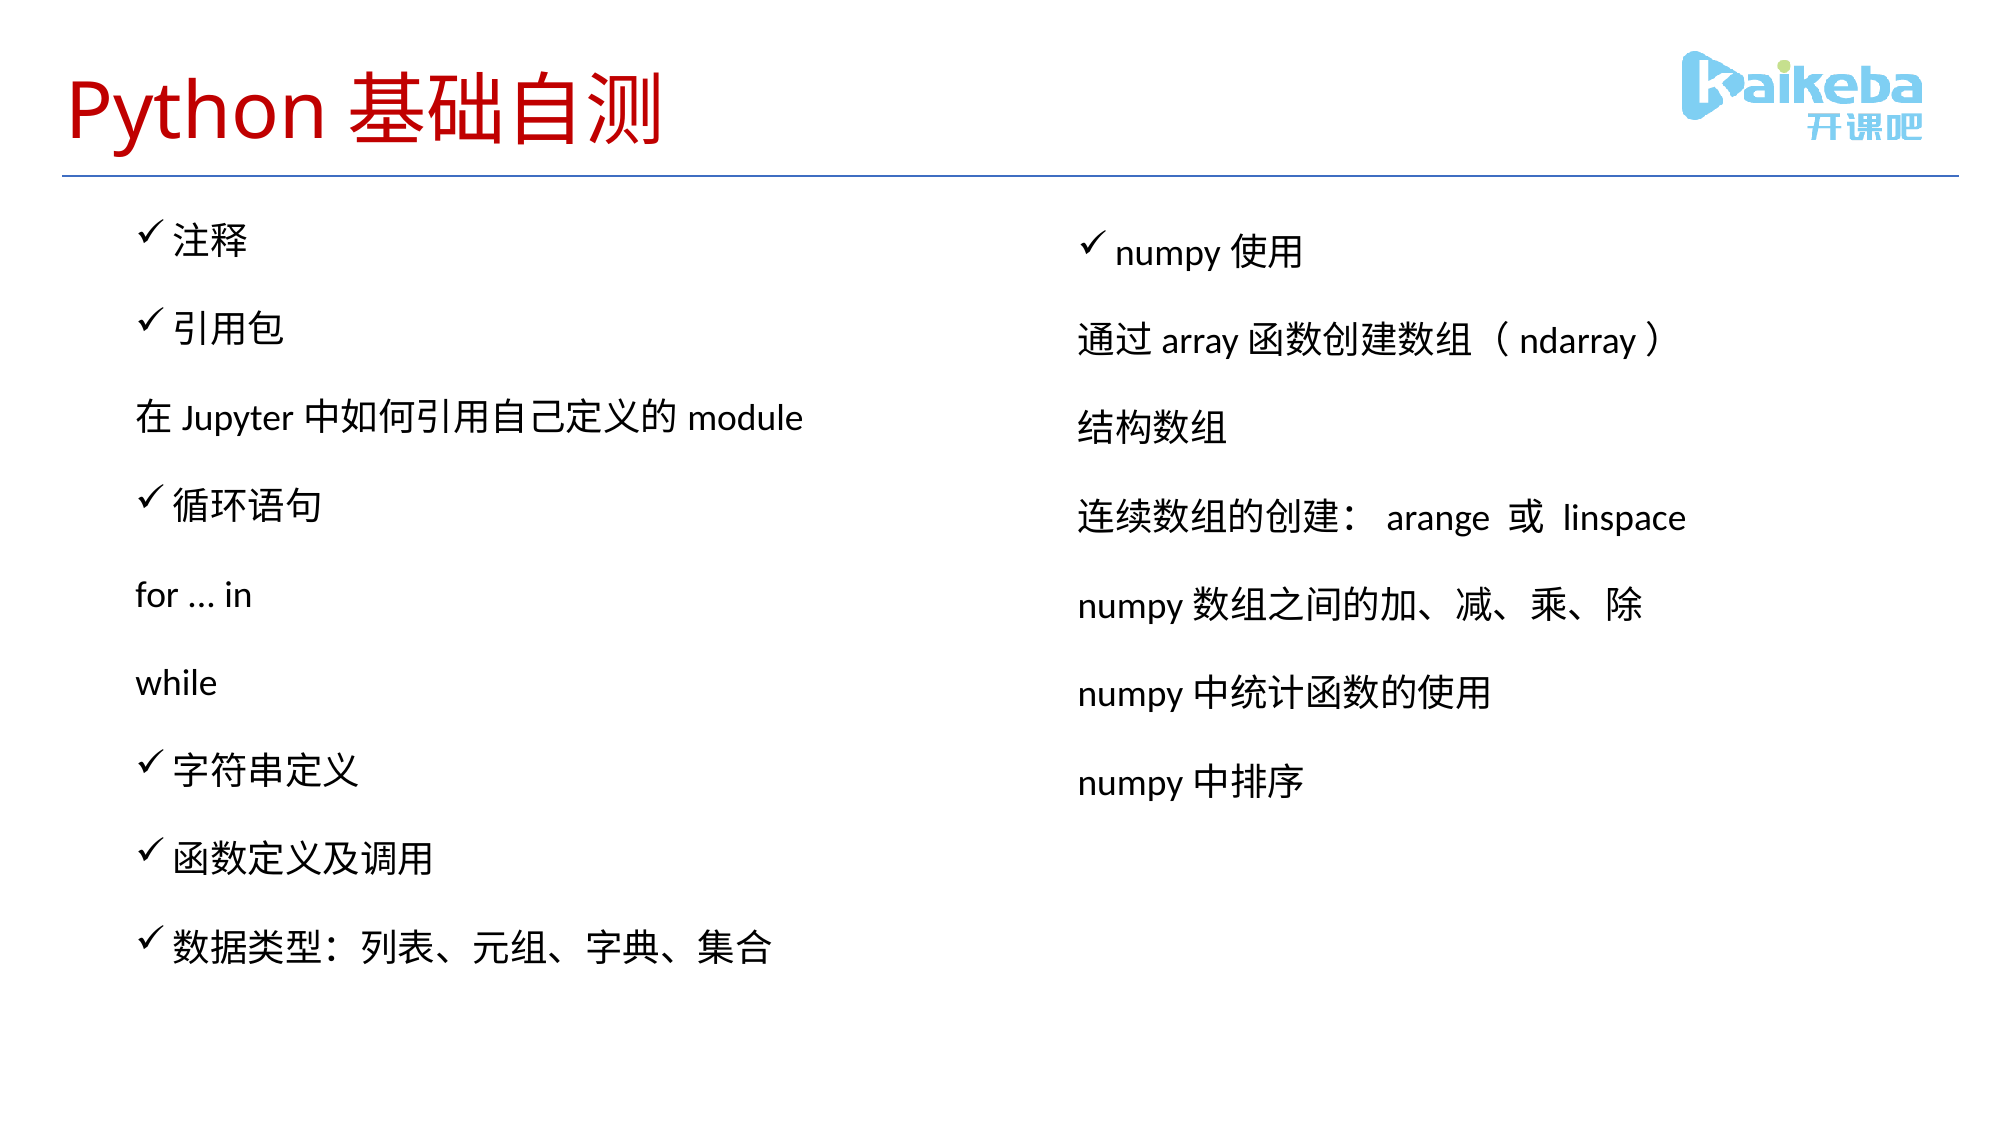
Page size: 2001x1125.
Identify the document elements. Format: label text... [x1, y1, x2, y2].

text_box numpy使用 通过array函数创建数组（ndarray） 结构数组 连续数组的创建：arange 或 linspace numpy数组之间的加、减、乘、除 numpy中统计函数的使用 numpy中排序 [1069, 197, 1924, 850]
text_box 注释 引用包 在Jupyter中如何引用自己定义的module 循环语句 for ... in while 字符串定义 函数定义及调用 数据类型：列表、元组、字典、集合 [127, 186, 981, 839]
title Python基础自测 [57, 59, 1728, 167]
